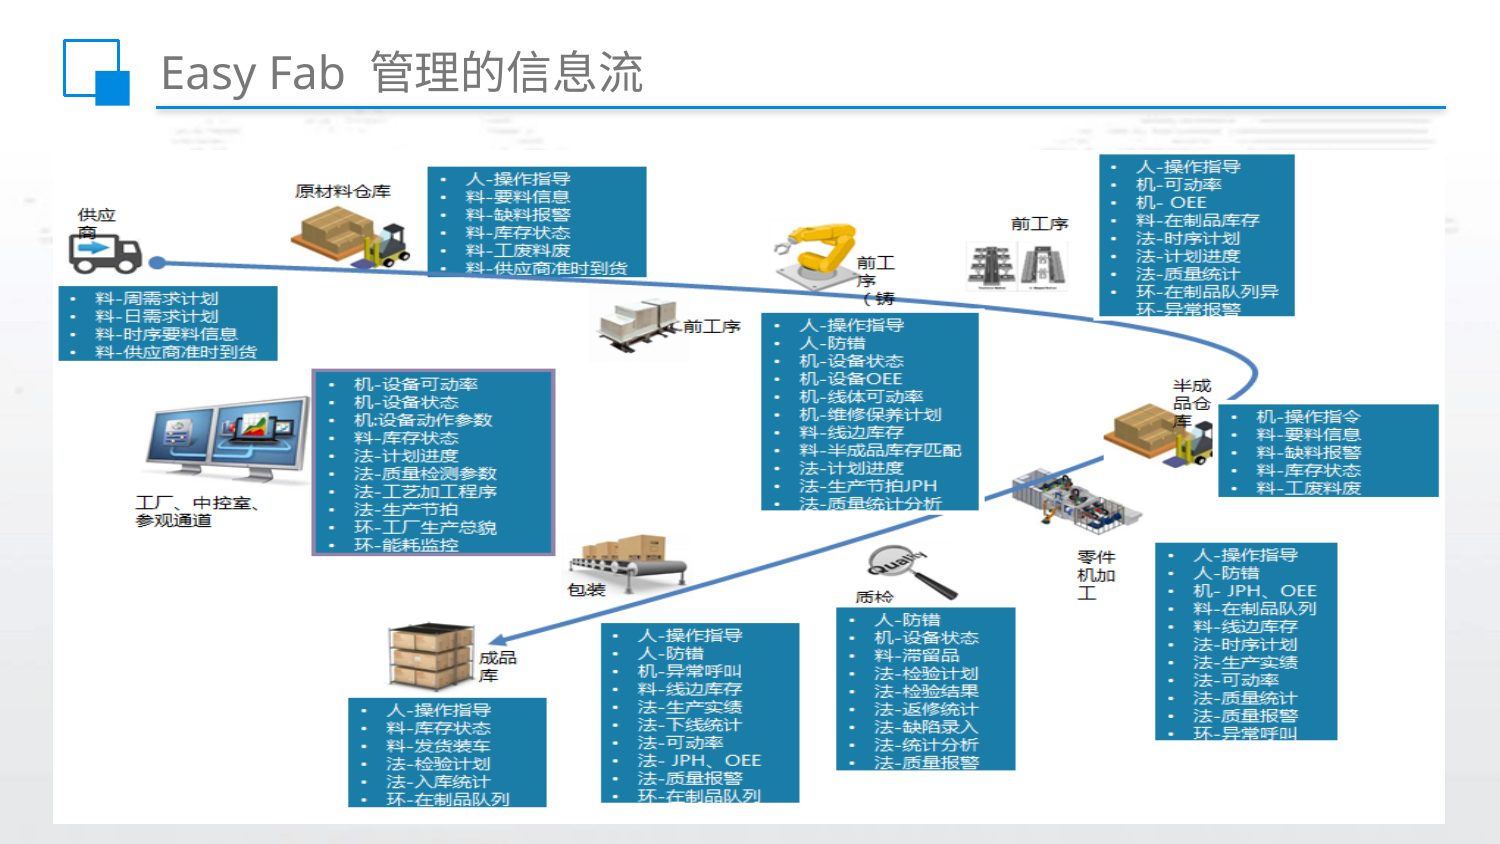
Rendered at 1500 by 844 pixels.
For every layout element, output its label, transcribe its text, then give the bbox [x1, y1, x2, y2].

title Easy Fab 管理的信息流 [148, 43, 1117, 99]
picture [0, 3, 1500, 844]
